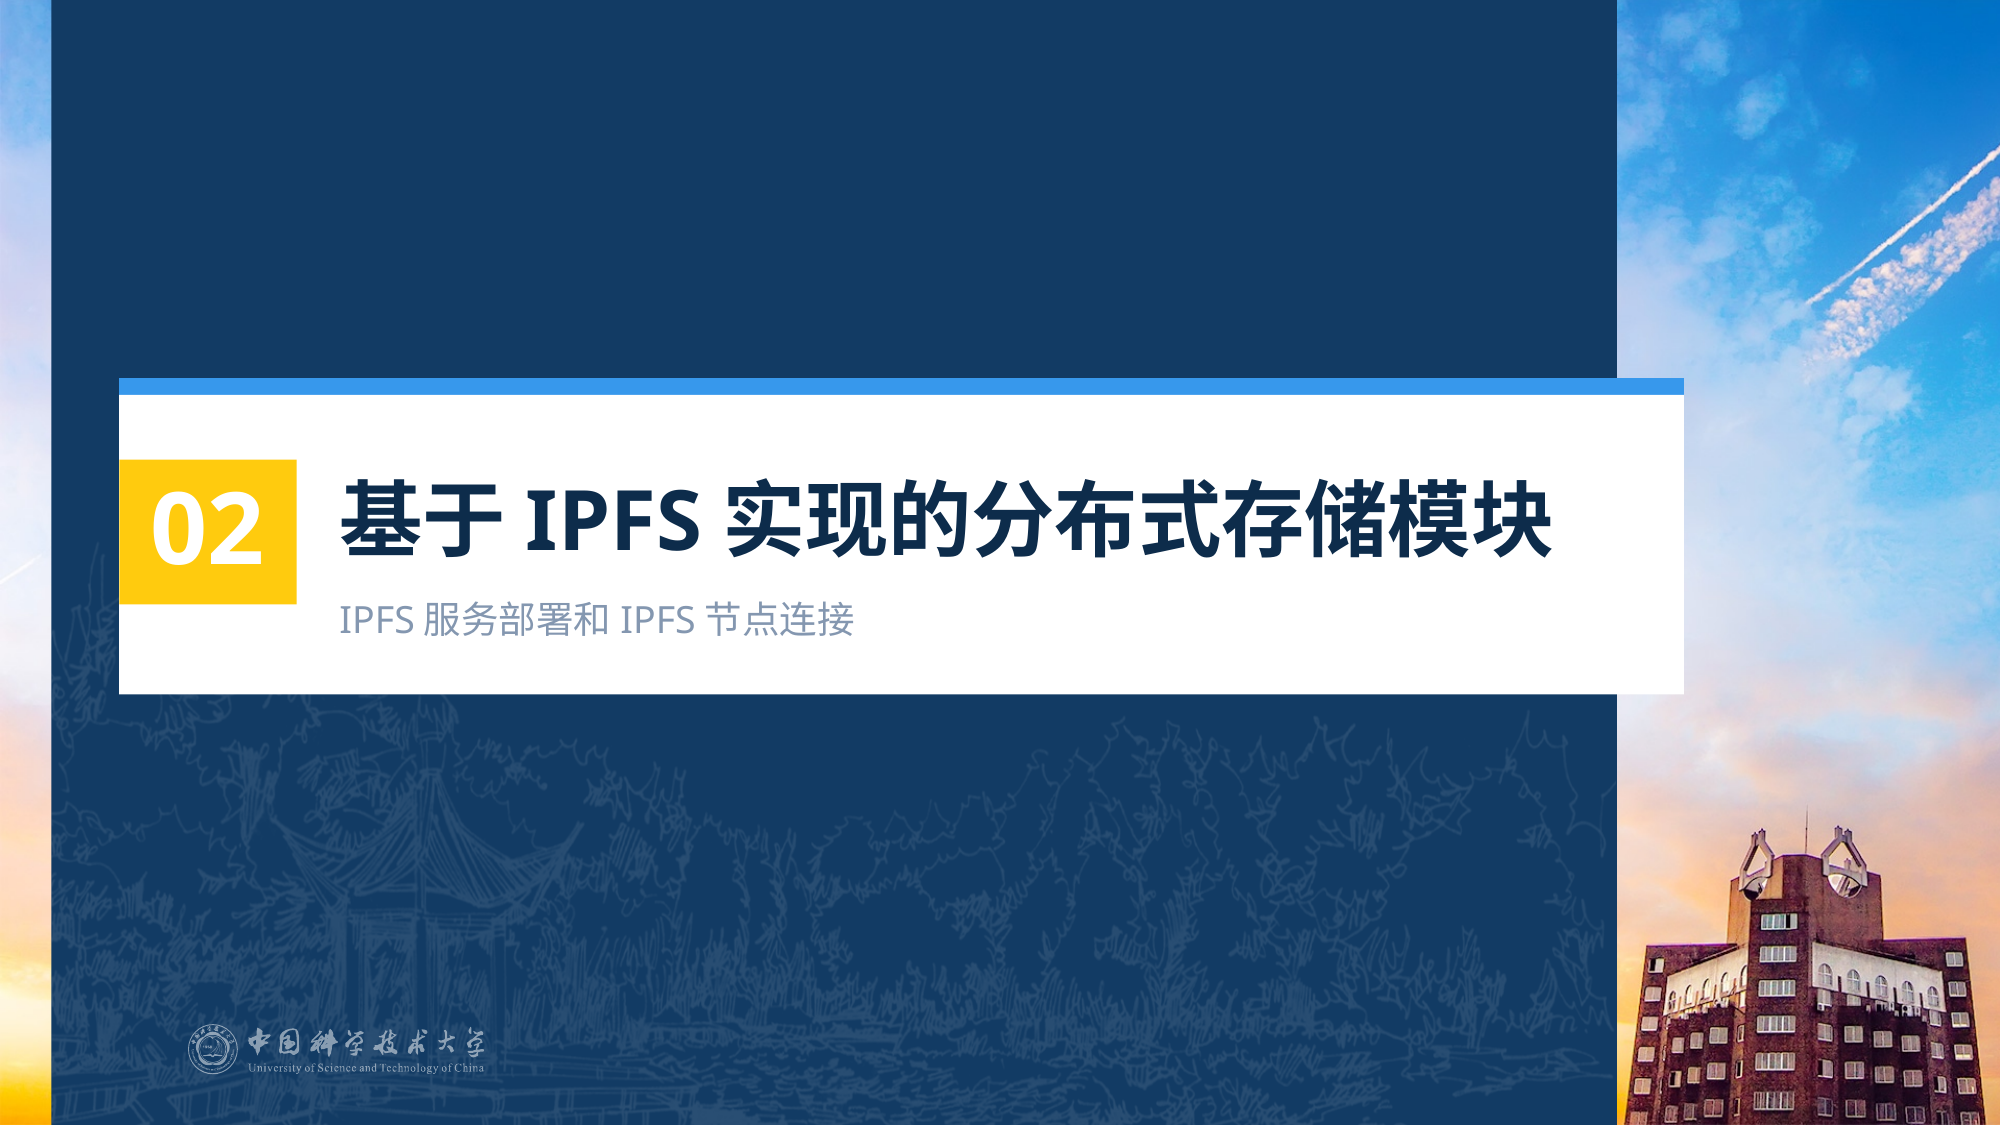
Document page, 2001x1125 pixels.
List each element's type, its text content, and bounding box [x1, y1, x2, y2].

picture [0, 0, 51, 1125]
picture [1617, 0, 2000, 1125]
list 02 [119, 459, 297, 605]
title 基于IPFS实现的分布式存储模块 [324, 455, 1592, 592]
subtitle IPFS服务部署和IPFS节点连接 [324, 593, 1592, 661]
